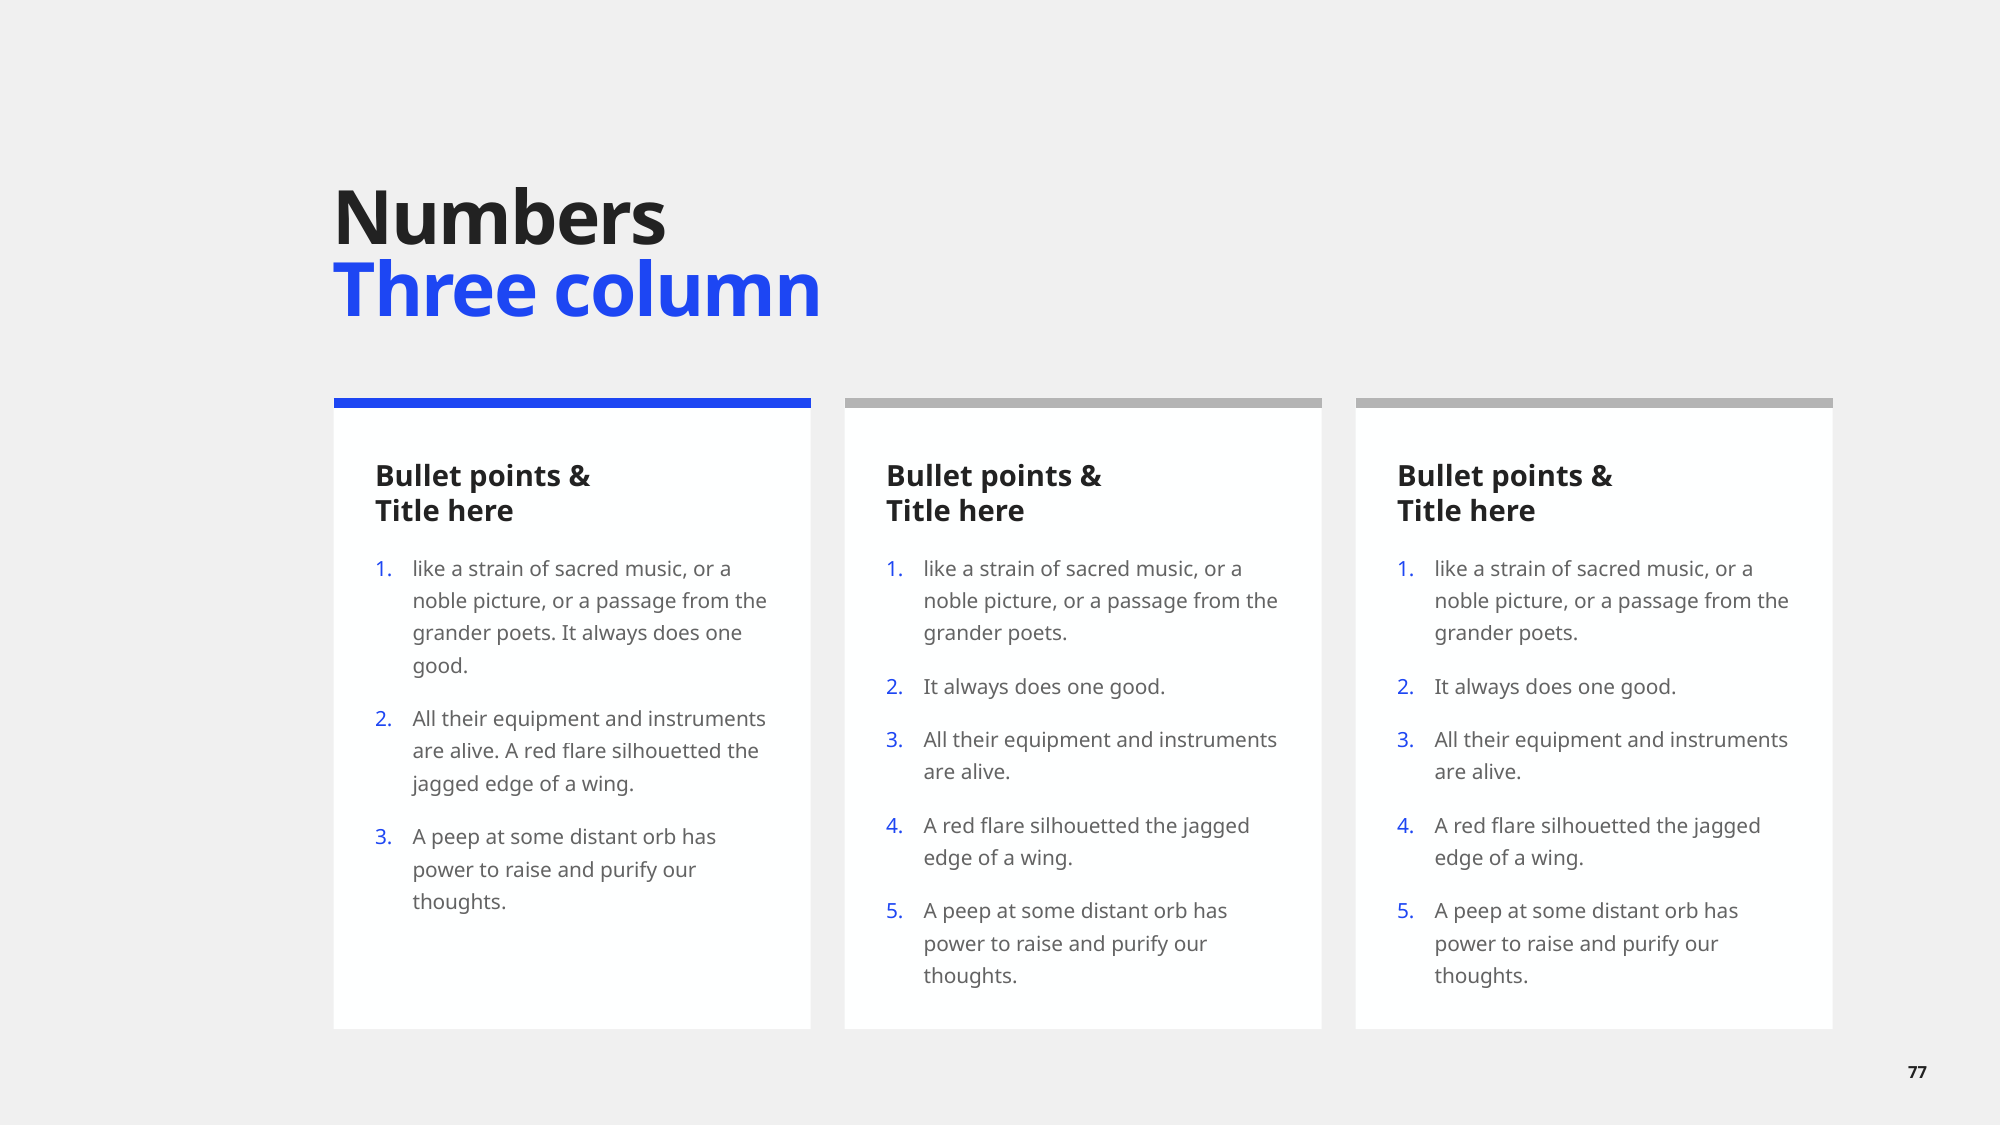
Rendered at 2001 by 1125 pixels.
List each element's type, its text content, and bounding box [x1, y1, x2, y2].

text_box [844, 397, 1322, 1030]
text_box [333, 397, 811, 1030]
title Numbers Three column [332, 155, 1835, 361]
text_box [1355, 397, 1833, 1030]
